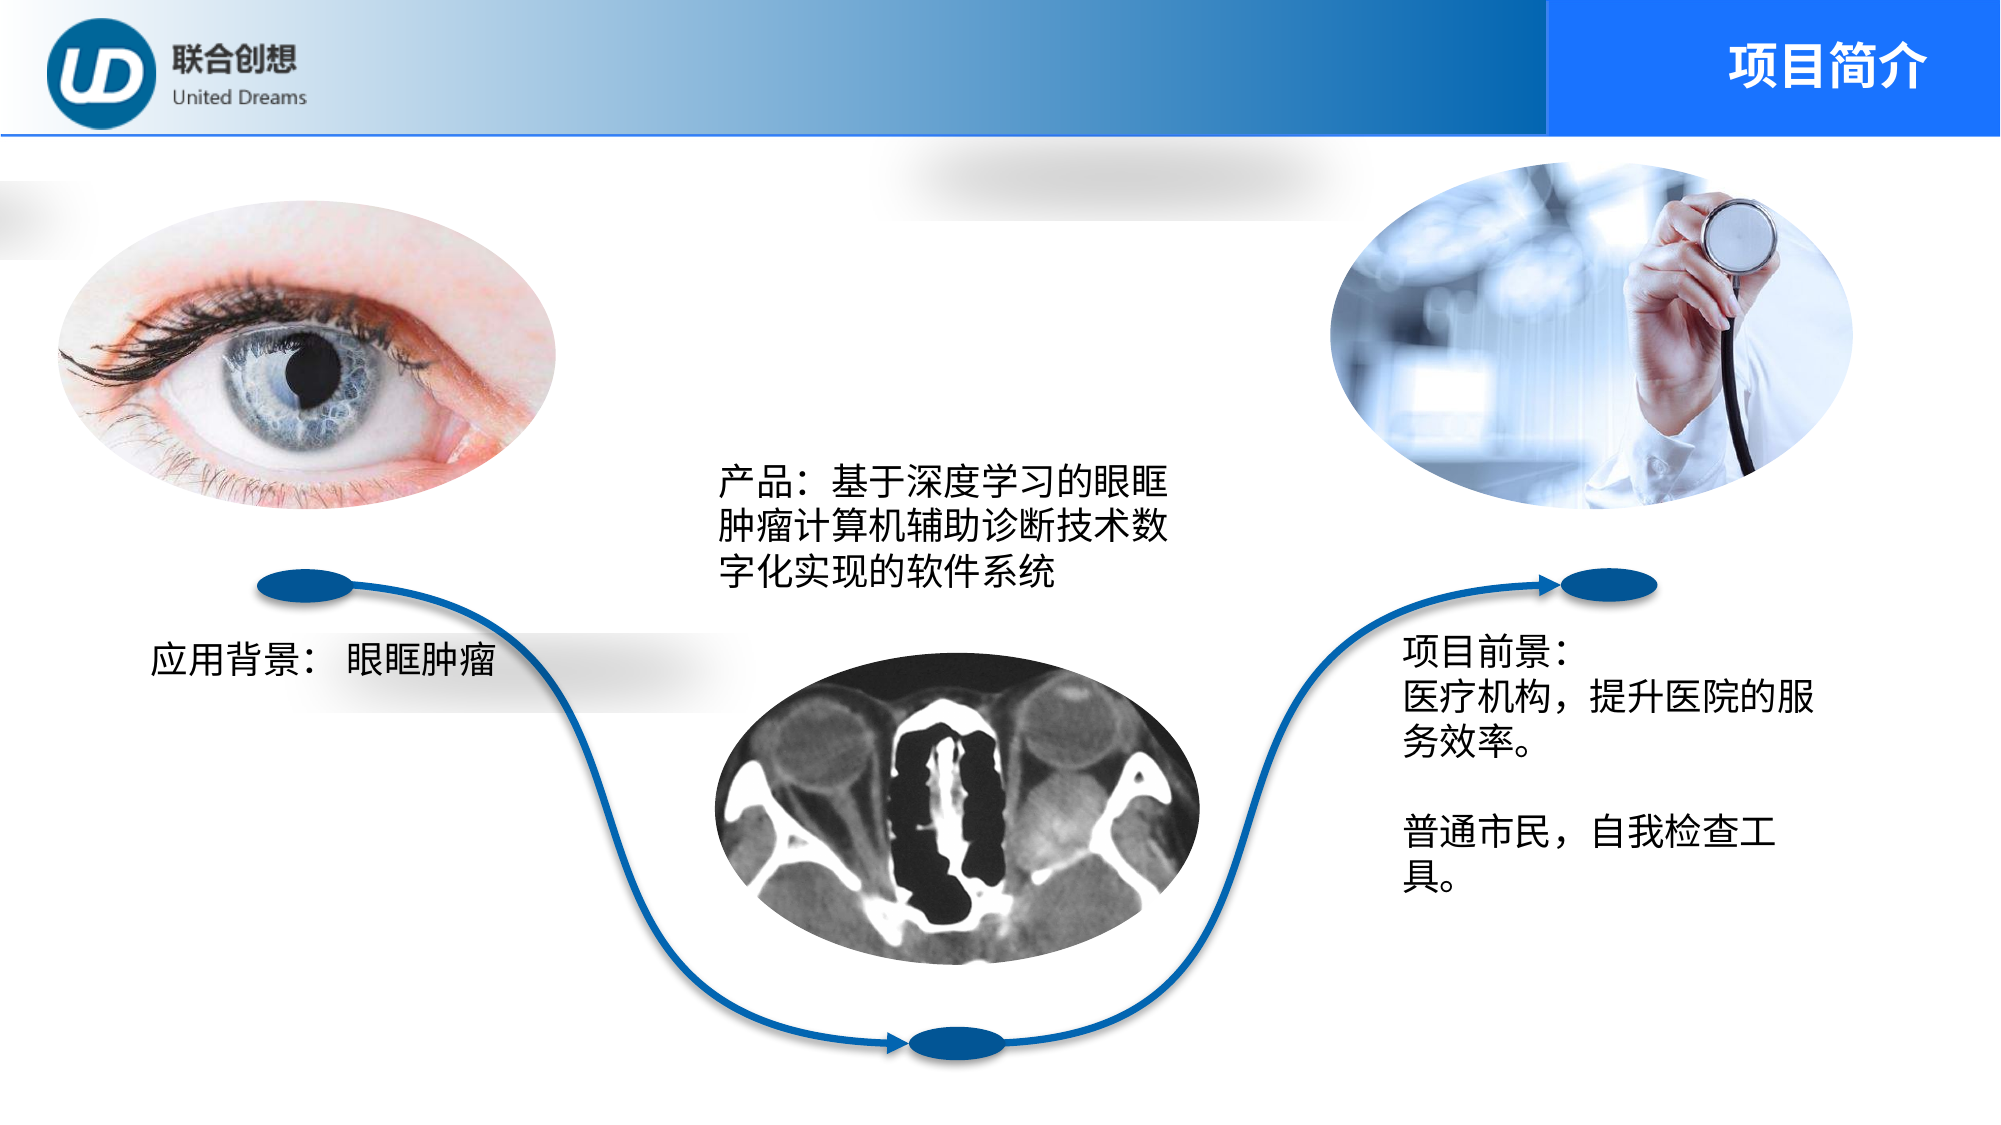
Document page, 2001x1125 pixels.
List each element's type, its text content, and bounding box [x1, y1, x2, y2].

text_box 应用背景： 眼眶肿瘤 [101, 628, 302, 779]
text_box [257, 569, 353, 603]
text_box 项目简介 [1444, 0, 1942, 130]
text_box [1561, 568, 1658, 602]
picture [0, 0, 2001, 1125]
text_box 产品：基于深度学习的眼眶肿瘤计算机辅助诊断技术数字化实现的软件系统 [703, 450, 1205, 600]
picture [58, 47, 145, 106]
text_box [0, 0, 1546, 134]
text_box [979, 584, 1561, 1044]
text_box [909, 1026, 1006, 1061]
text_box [302, 582, 909, 1044]
picture [47, 18, 307, 130]
text_box 项目前景： 医疗机构，提升医院的服务效率。 普通市民，自我检查工具。 [1561, 620, 1853, 906]
